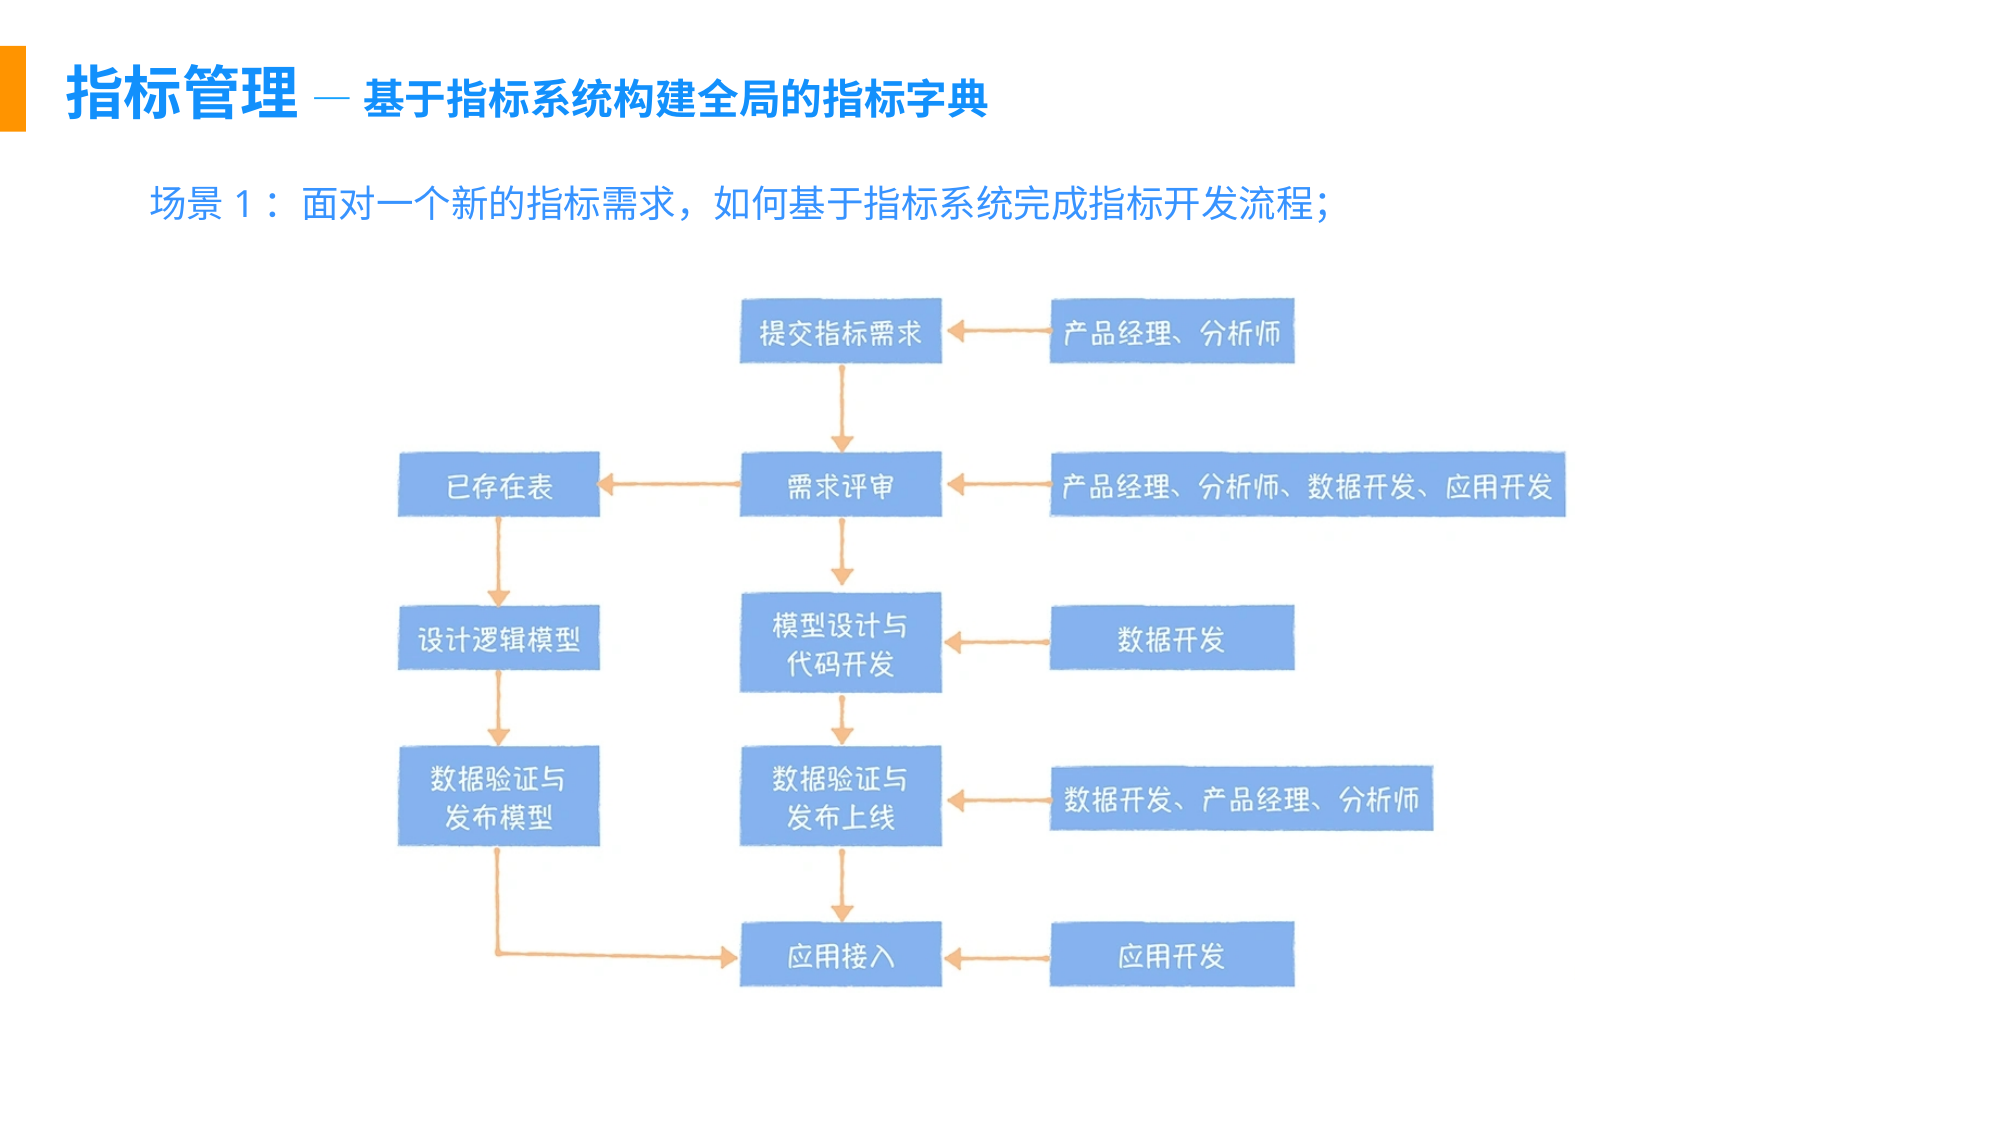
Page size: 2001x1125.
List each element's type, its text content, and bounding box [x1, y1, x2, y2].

text_box 指标管理 — 基于指标系统构建全局的指标字典 [50, 48, 1708, 134]
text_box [334, 271, 1575, 993]
text_box 场景1：面对一个新的指标需求，如何基于指标系统完成指标开发流程； [134, 172, 1366, 233]
